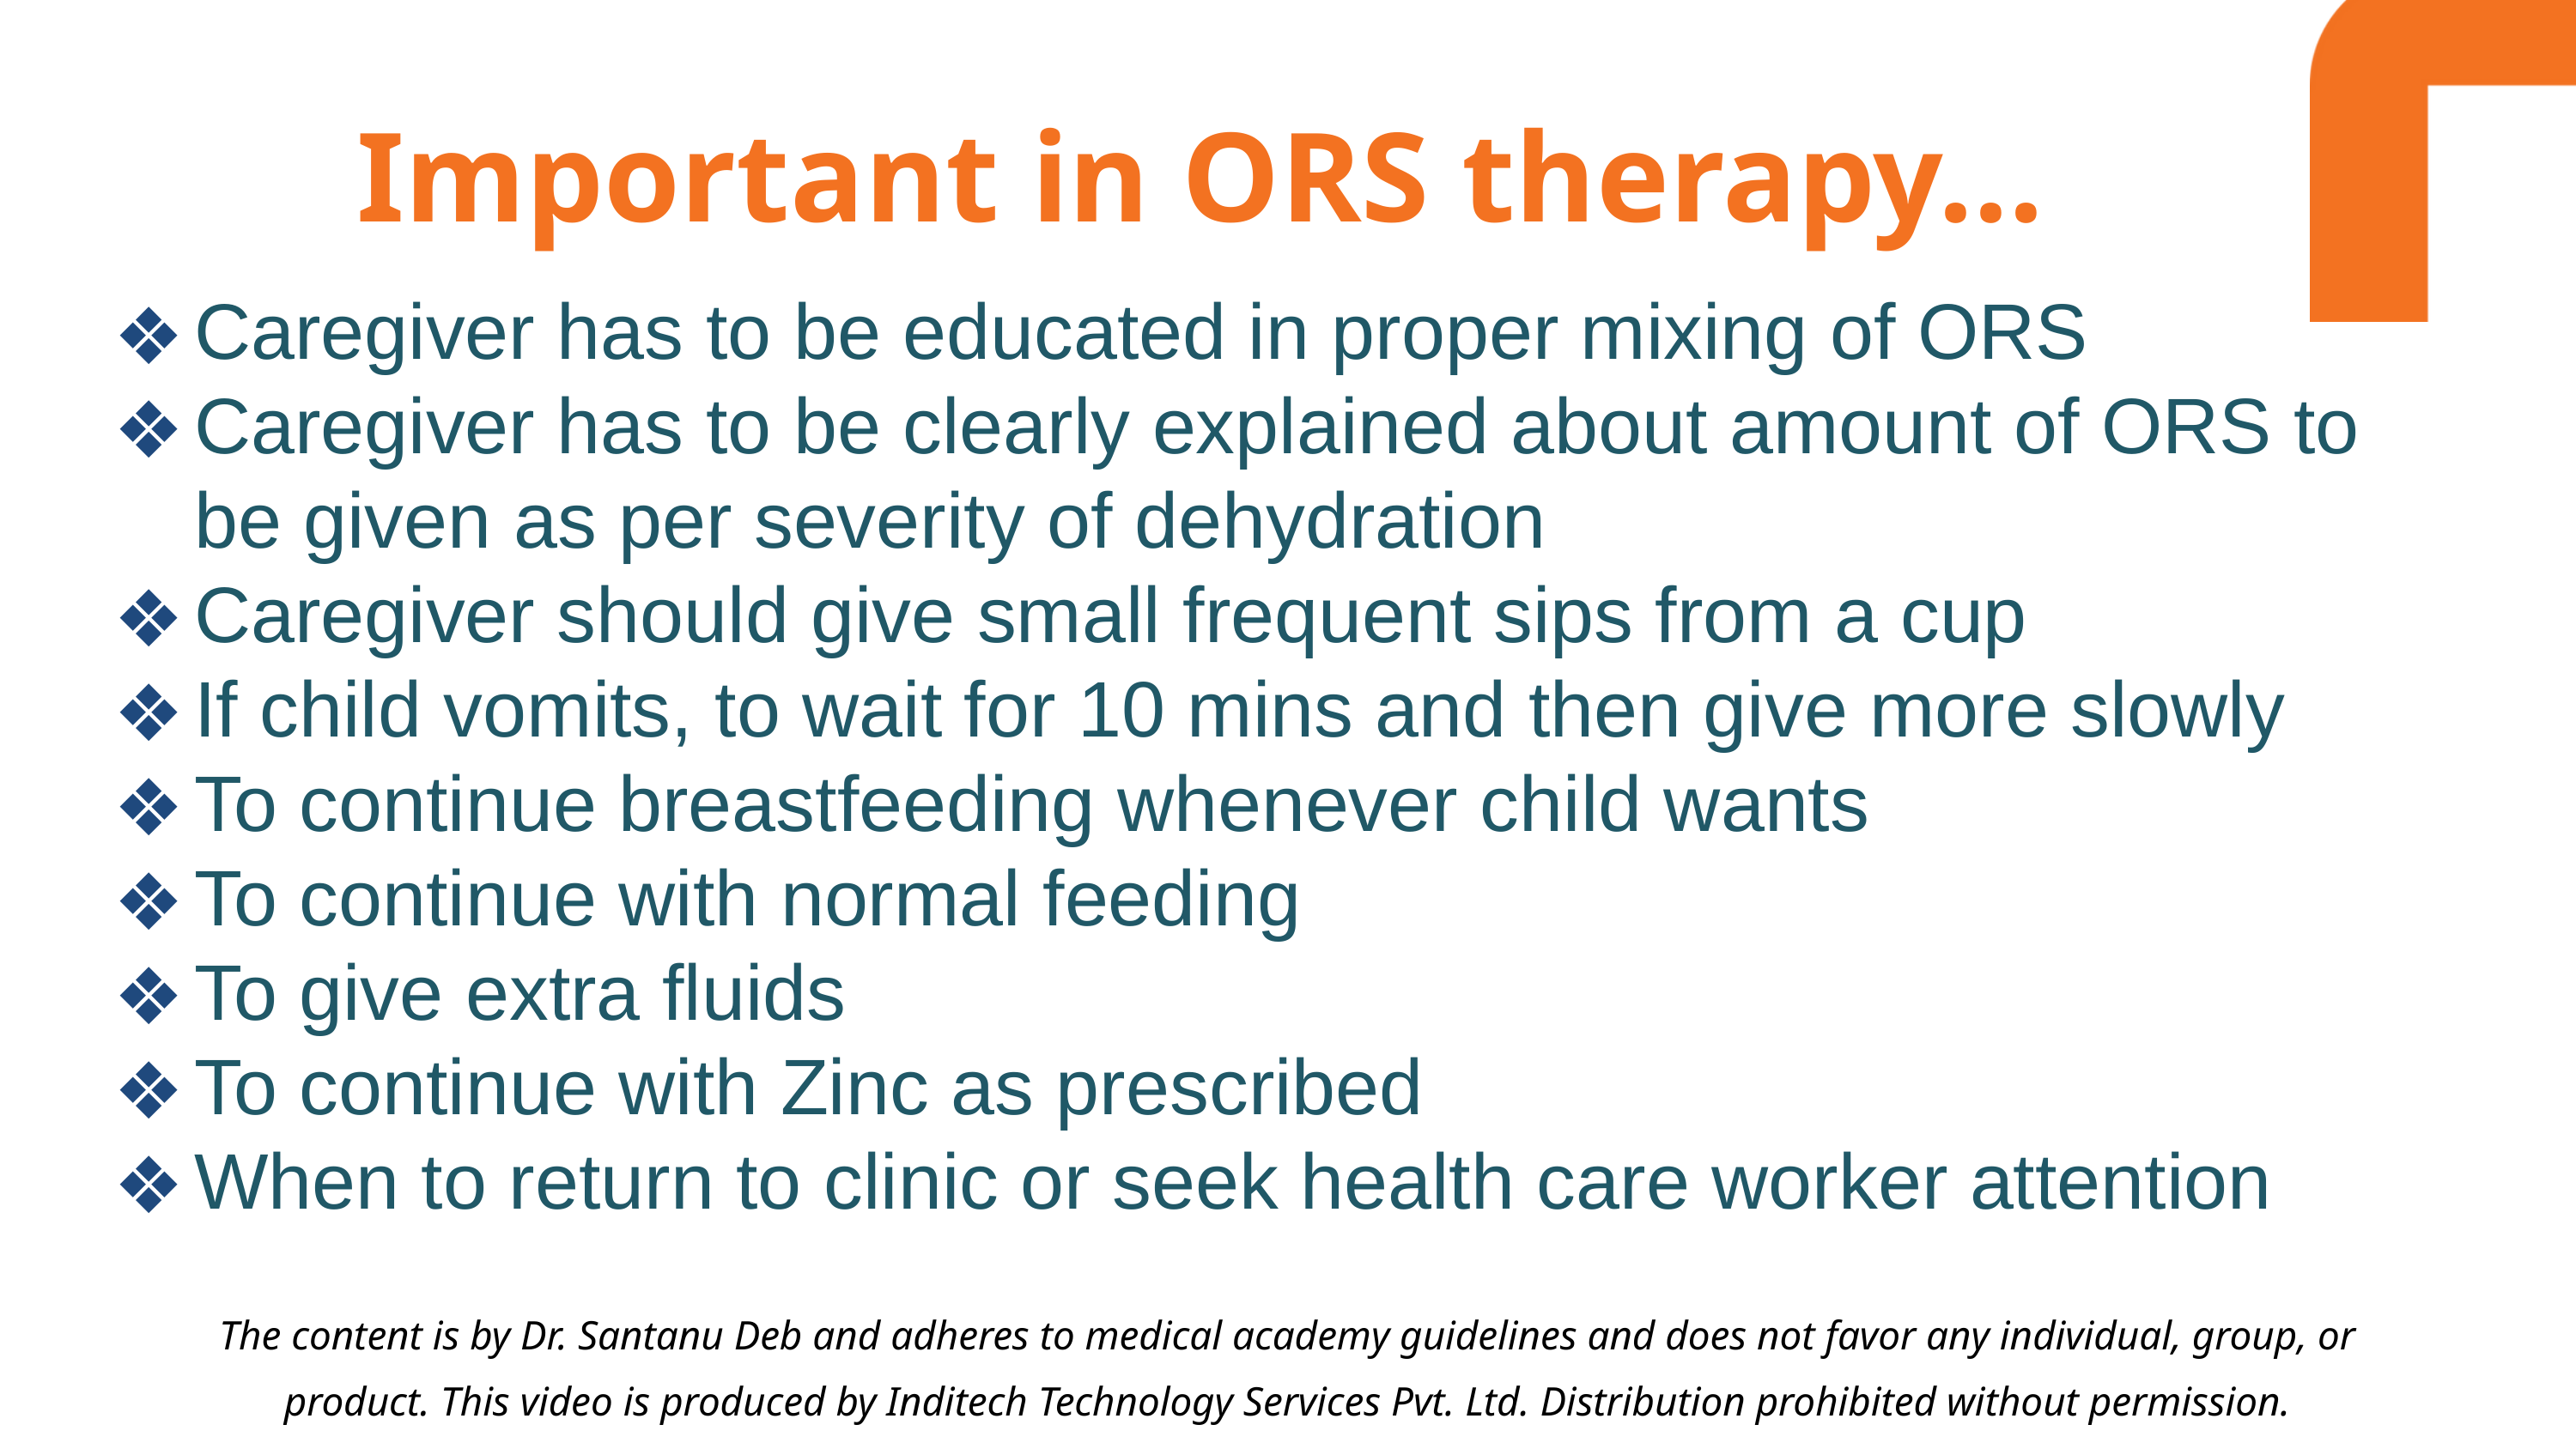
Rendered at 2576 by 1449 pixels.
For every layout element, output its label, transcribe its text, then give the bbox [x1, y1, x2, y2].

text_box Caregiver has to be educated in proper mixing of ORS Caregiver has to be clearly explained about amount of ORS to be given as per severity of dehydration Caregiver should give small frequent sips from a cup If child vomits, to wait for 10 mins and then give more slowly To continue breastfeeding whenever child wants To continue with normal feeding To give extra fluids To continue with Zinc as prescribed When to return to clinic or seek health care worker attention [92, 268, 2413, 1238]
text_box [2310, 0, 2576, 322]
text_box Important in ORS therapy… [145, 43, 2257, 247]
text_box The content is by Dr. Santanu Deb and adheres to medical academy guidelines and does not favor any individual, group, or product. This video is produced by Inditech Technology Services Pvt. Ltd. Distribution prohibited without permission. [218, 1291, 2358, 1424]
